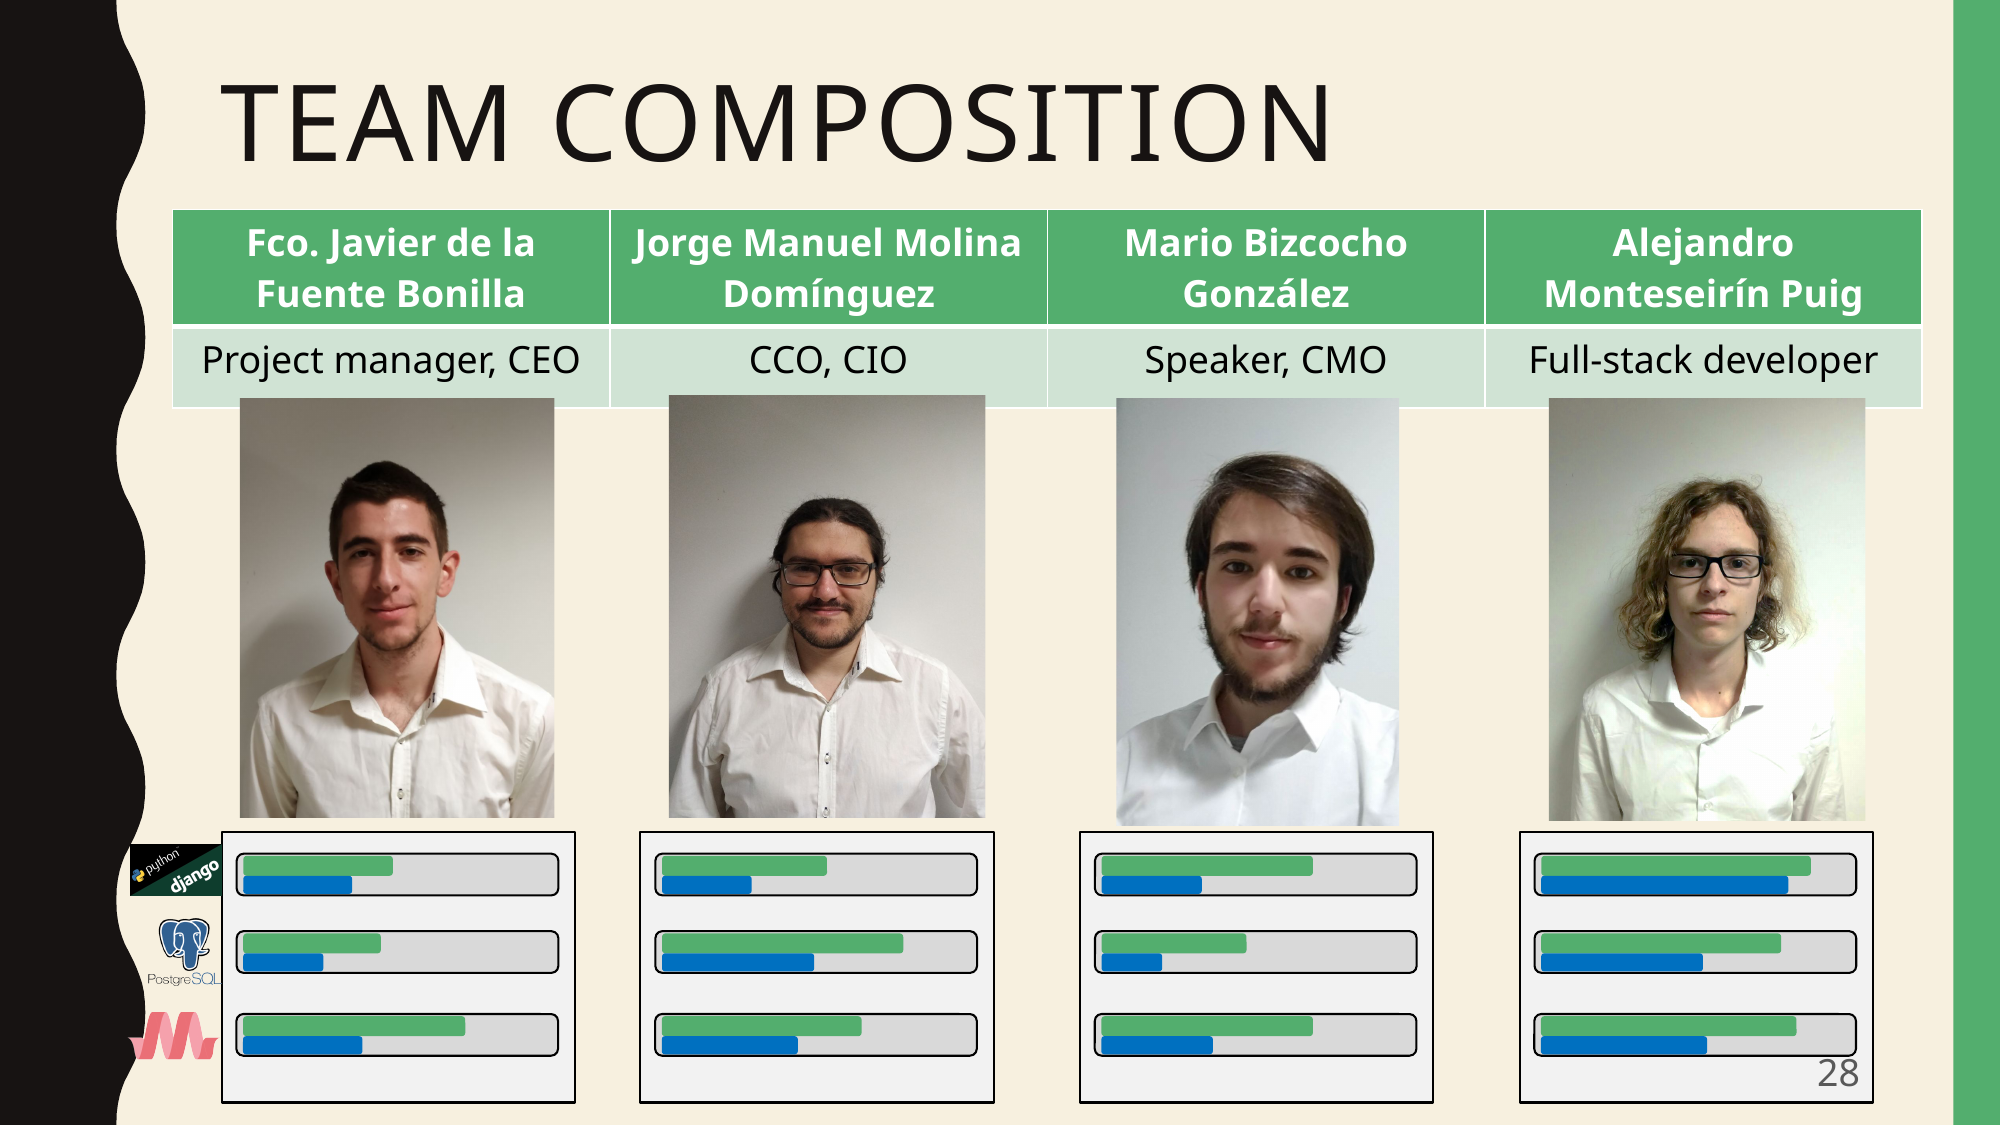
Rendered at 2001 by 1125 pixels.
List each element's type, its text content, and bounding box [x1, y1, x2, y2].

picture [130, 844, 222, 896]
text_box [221, 831, 576, 1104]
title Team composition [205, 62, 1875, 209]
slide_number 28 [1412, 1045, 1875, 1103]
table_header Jorge Manuel Molina Domínguez [611, 210, 1047, 324]
picture [239, 398, 555, 818]
table_cell CCO, CIO [611, 329, 1047, 407]
table_cell Project manager, CEO [173, 329, 609, 407]
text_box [1534, 1014, 1856, 1056]
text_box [655, 931, 978, 973]
picture [127, 989, 221, 1083]
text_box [1094, 1014, 1417, 1056]
text_box [1519, 831, 1874, 1045]
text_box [236, 853, 559, 896]
table_cell Speaker, CMO [1048, 329, 1484, 407]
text_box [639, 831, 995, 1104]
text_box [1079, 831, 1434, 1104]
picture [148, 918, 222, 986]
table_header Fco. Javier de la Fuente Bonilla [173, 210, 609, 324]
table_cell Full-stack developer [1486, 329, 1921, 407]
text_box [1094, 931, 1417, 973]
picture [1548, 398, 1866, 821]
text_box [236, 931, 559, 973]
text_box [1534, 853, 1857, 896]
picture [668, 395, 986, 818]
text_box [1534, 931, 1857, 973]
table_header Alejandro Monteseirín Puig [1486, 210, 1921, 324]
picture [1116, 397, 1400, 826]
table_header Mario Bizcocho González [1048, 210, 1484, 324]
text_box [655, 853, 978, 896]
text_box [236, 1014, 559, 1056]
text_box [1094, 853, 1417, 896]
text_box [655, 1014, 977, 1056]
